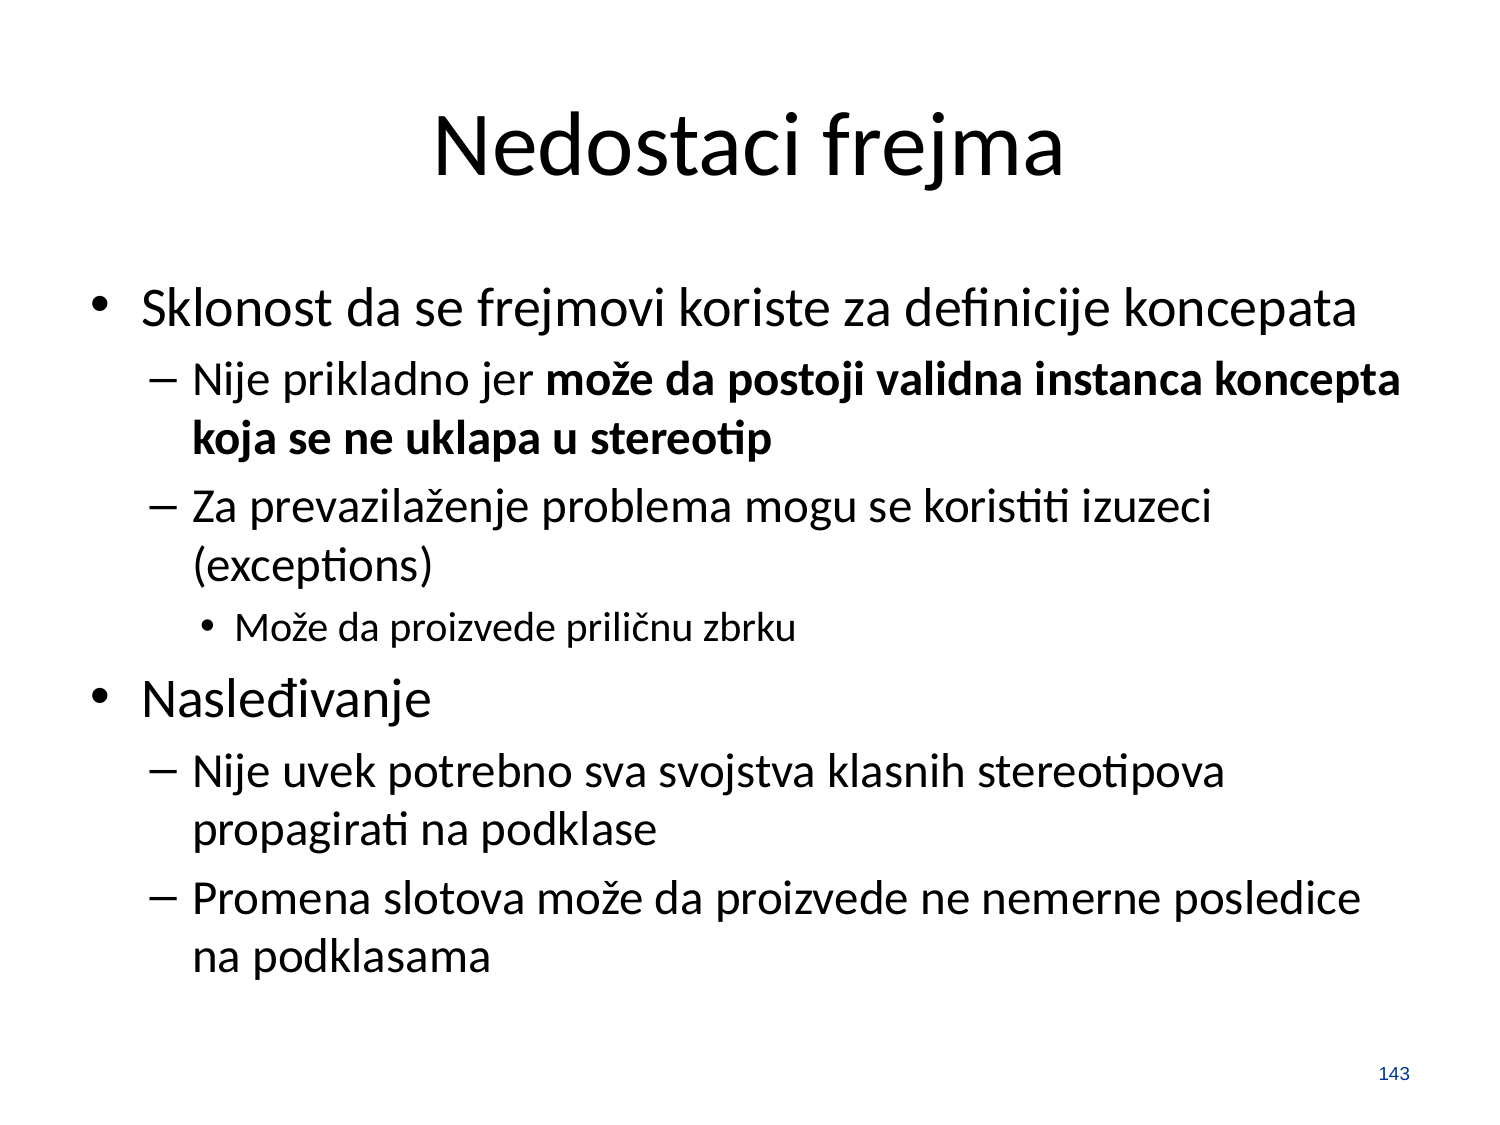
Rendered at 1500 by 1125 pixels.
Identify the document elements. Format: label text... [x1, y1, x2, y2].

slide_number 143 [1074, 1042, 1425, 1103]
list Sklonost da se frejmovi koriste za definicije koncepata Nije prikladno jer može da postoji validna instanca koncepta koja se ne uklapa u stereotip Za prevazilaženje problema mogu se koristiti izuzeci (exceptions) Može da proizvede priličnu zbrku Nasleđivanje Nije uvek potrebno sva svojstva klasnih stereotipova propagirati na podklase Promena slotova može da proizvede ne nemerne posledice na podklasama [75, 262, 1425, 1005]
title Nedostaci frejma [75, 45, 1425, 233]
